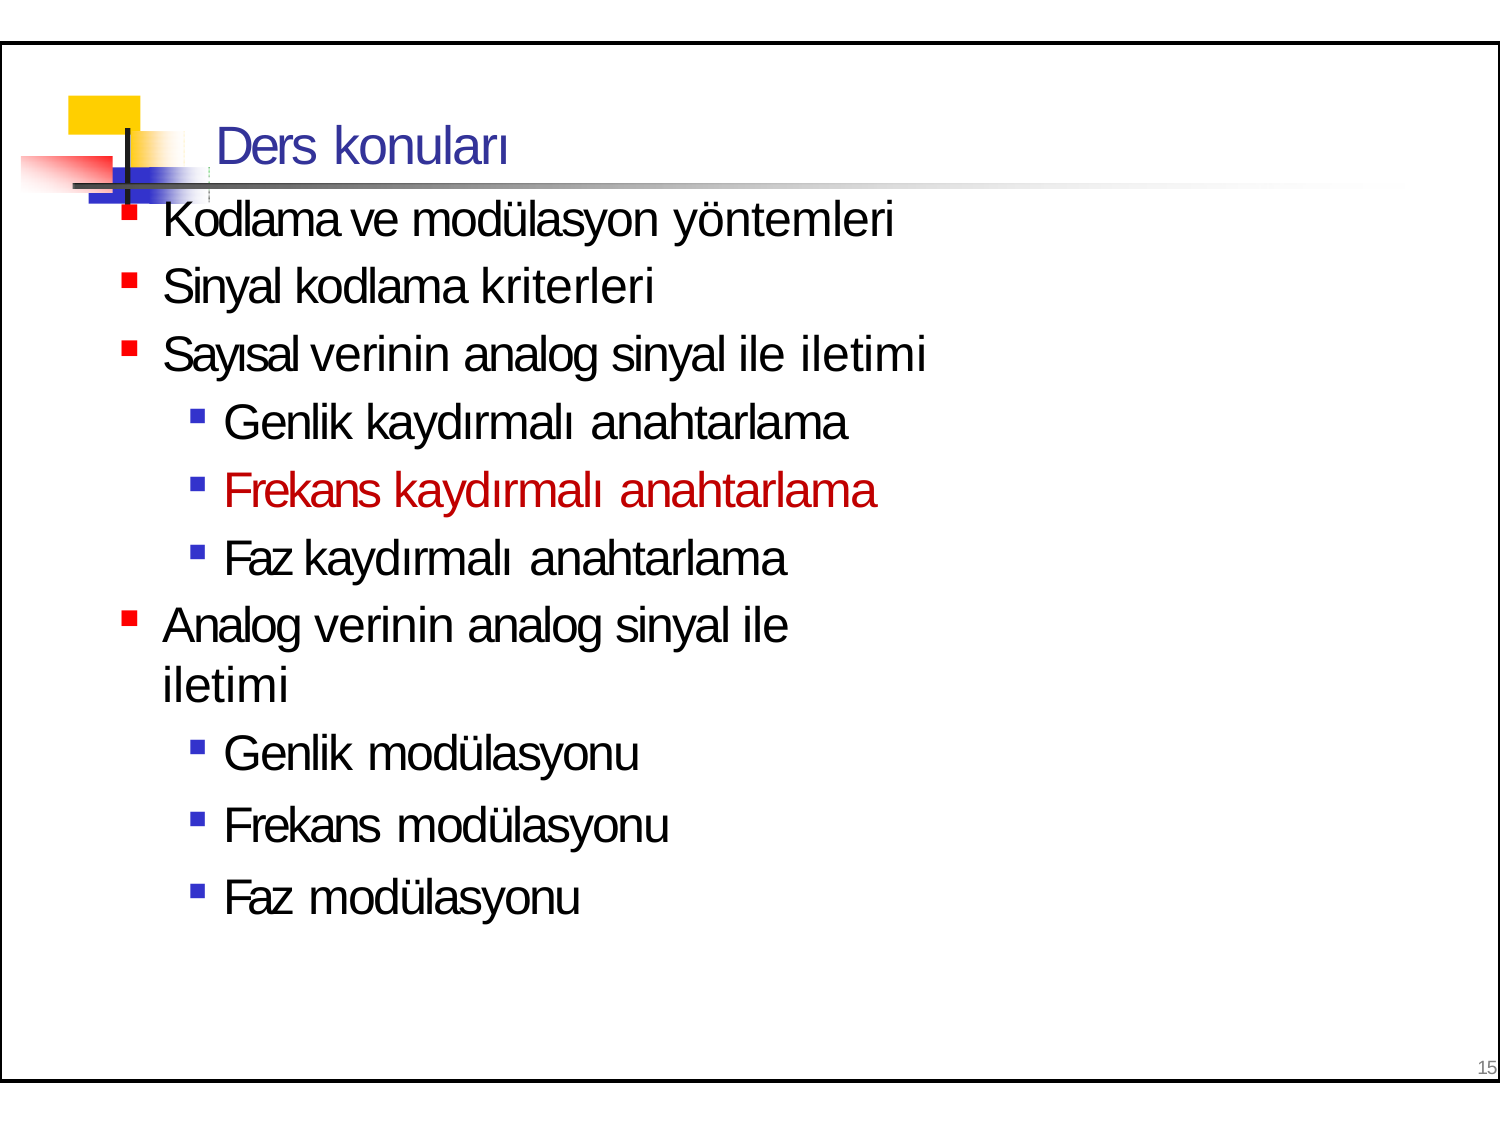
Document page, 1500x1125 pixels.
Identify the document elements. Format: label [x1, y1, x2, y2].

text_box [20, 127, 1423, 208]
text_box [0, 43, 1500, 1082]
